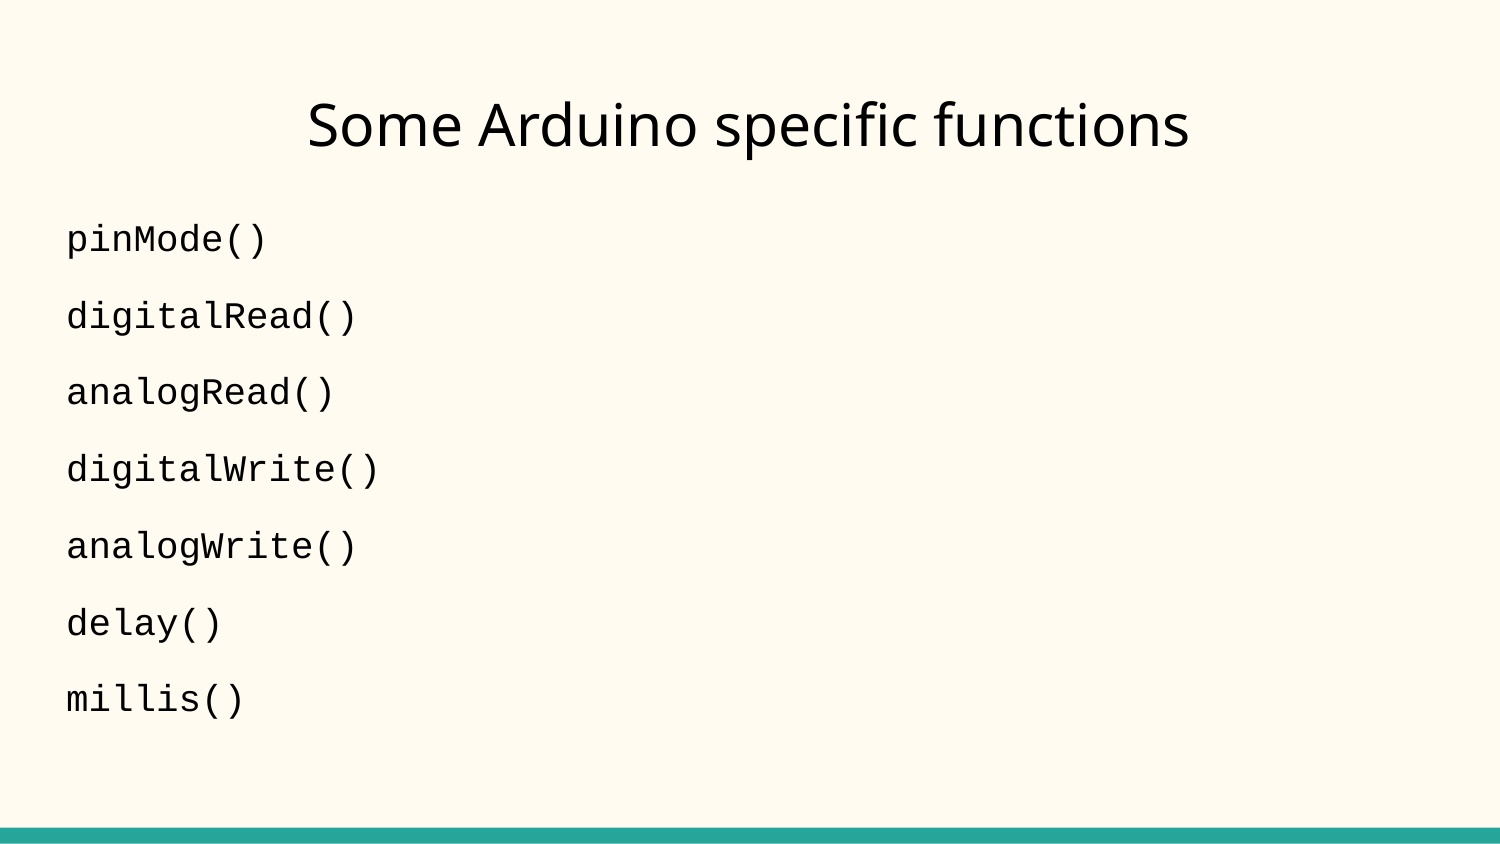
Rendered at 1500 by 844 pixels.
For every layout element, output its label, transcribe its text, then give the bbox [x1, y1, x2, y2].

title Some Arduino specific functions [51, 72, 1449, 174]
list pinMode() digitalRead() analogRead() digitalWrite() analogWrite() delay() millis() [51, 192, 1449, 750]
